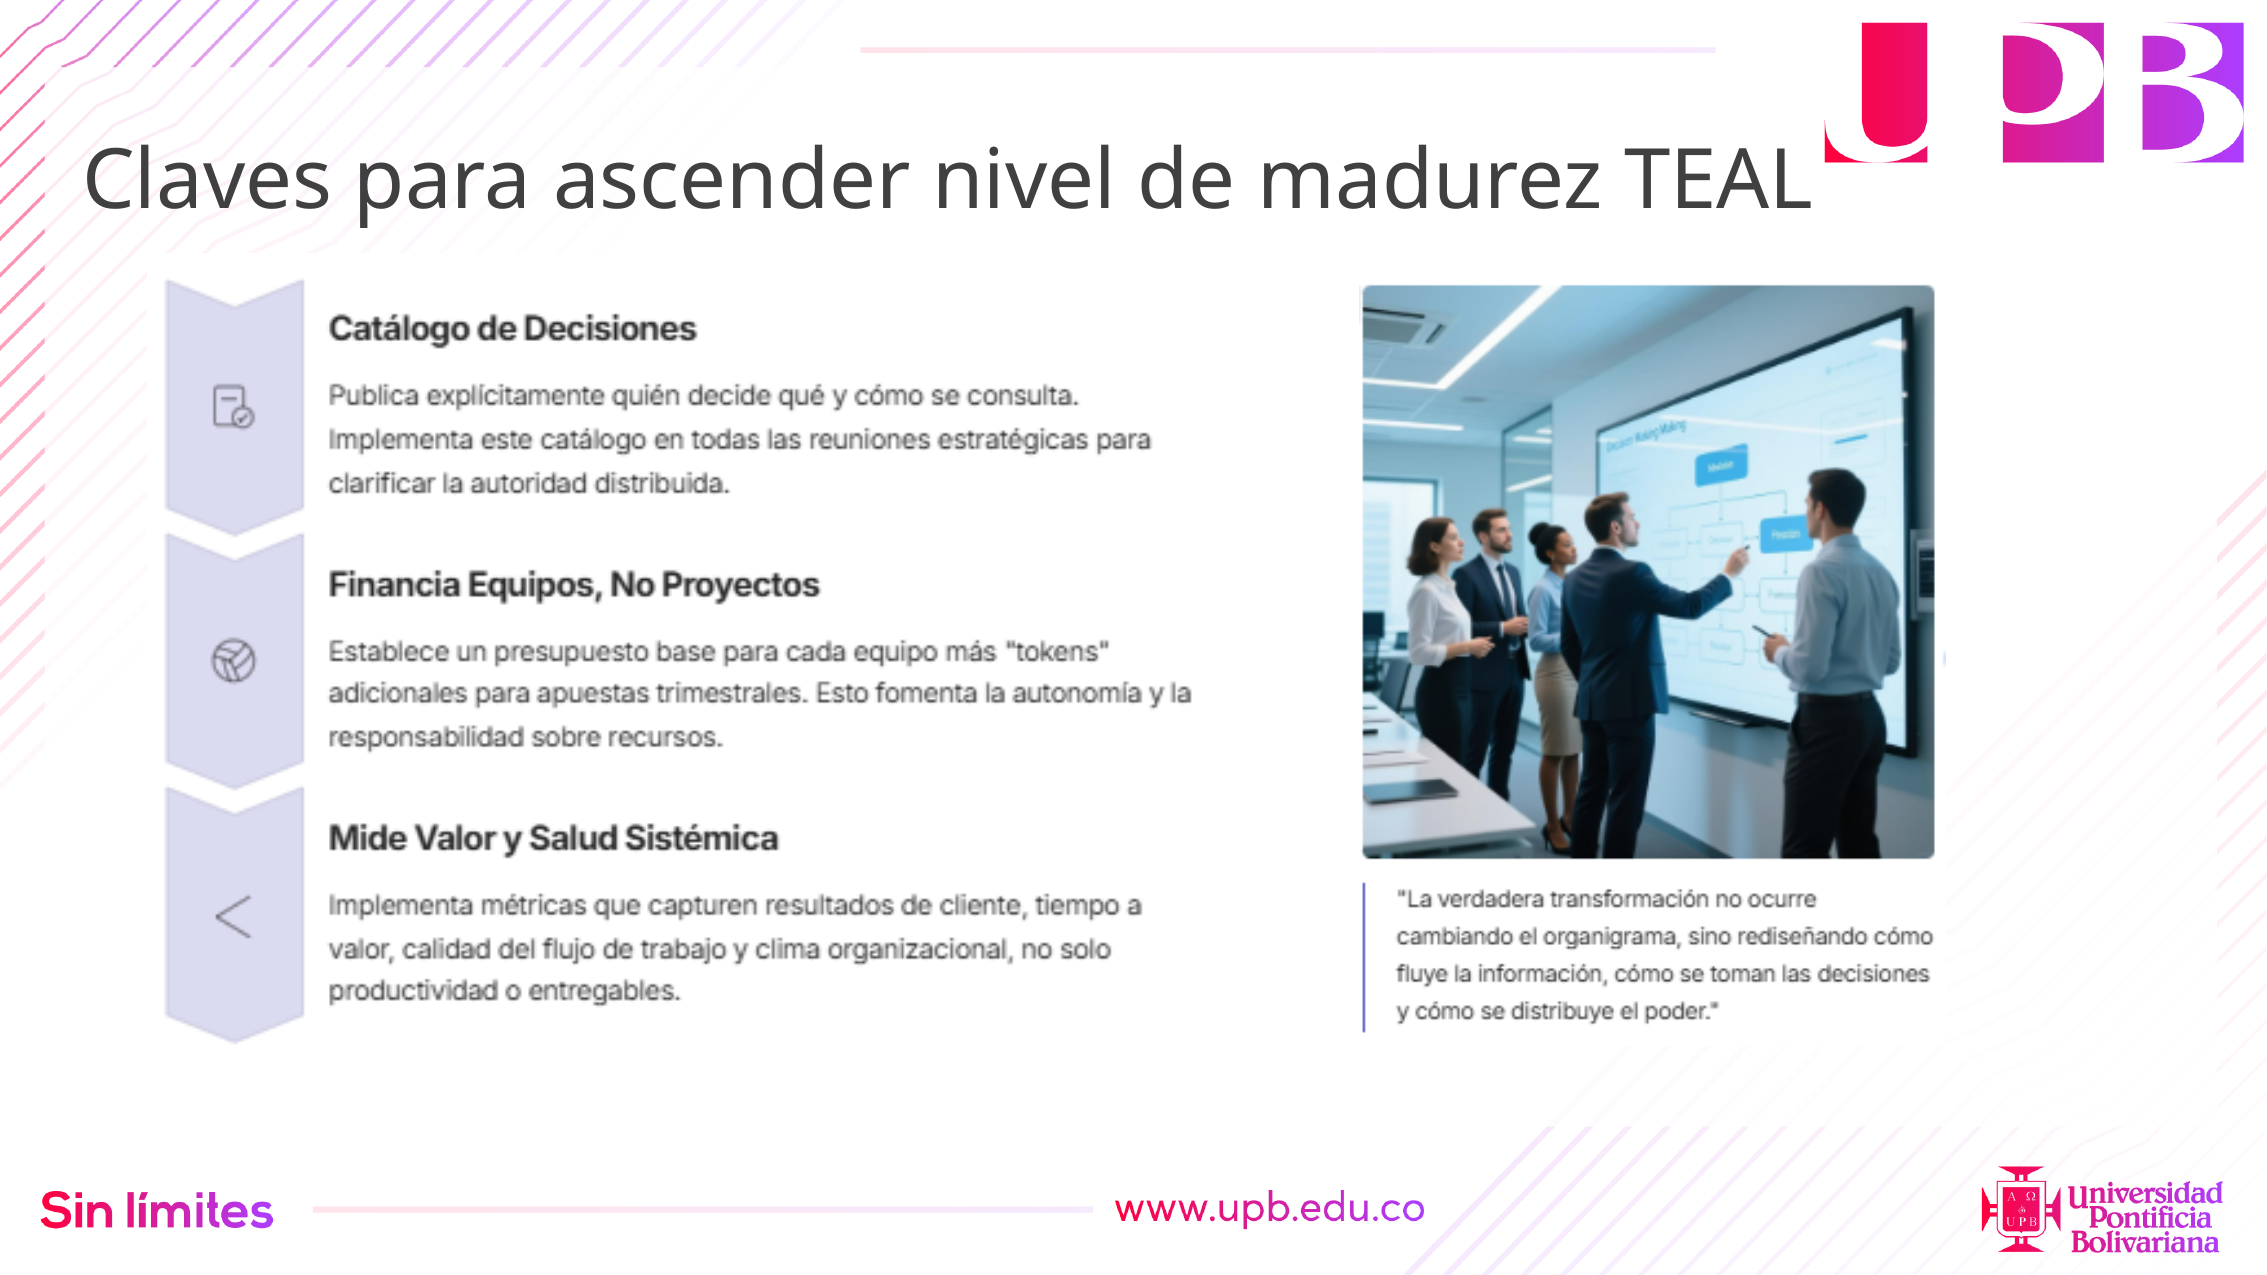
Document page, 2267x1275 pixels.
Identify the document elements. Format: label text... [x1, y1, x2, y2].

picture [0, 0, 2267, 1275]
text_box Claves para ascender nivel de madurez TEAL [67, 82, 1835, 280]
